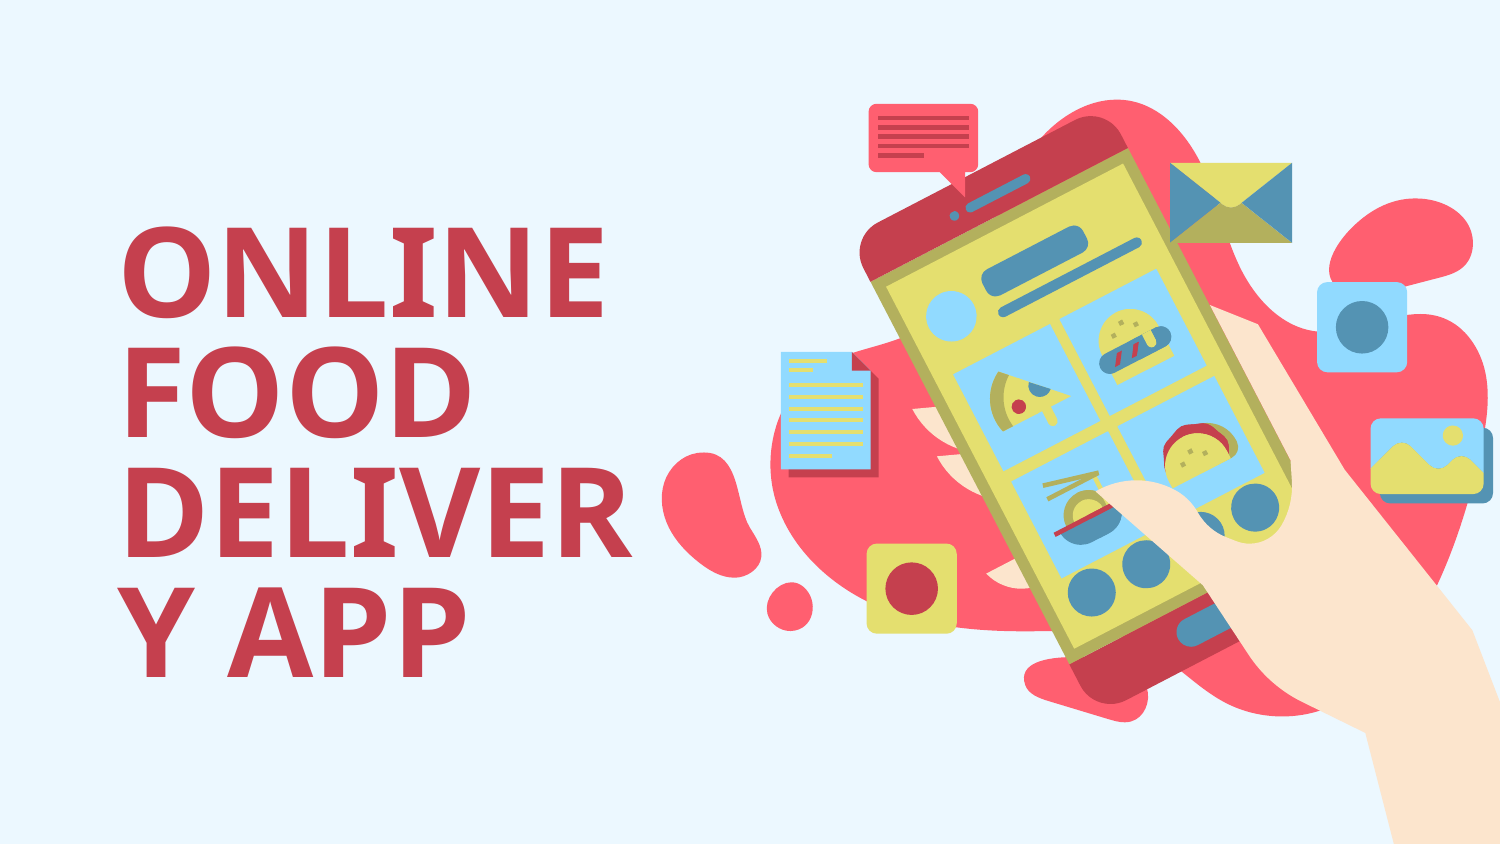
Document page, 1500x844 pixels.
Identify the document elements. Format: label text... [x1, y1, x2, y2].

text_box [780, 103, 1500, 844]
title ONLINE FOOD DELIVERY APP [102, 157, 654, 717]
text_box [659, 99, 1491, 723]
